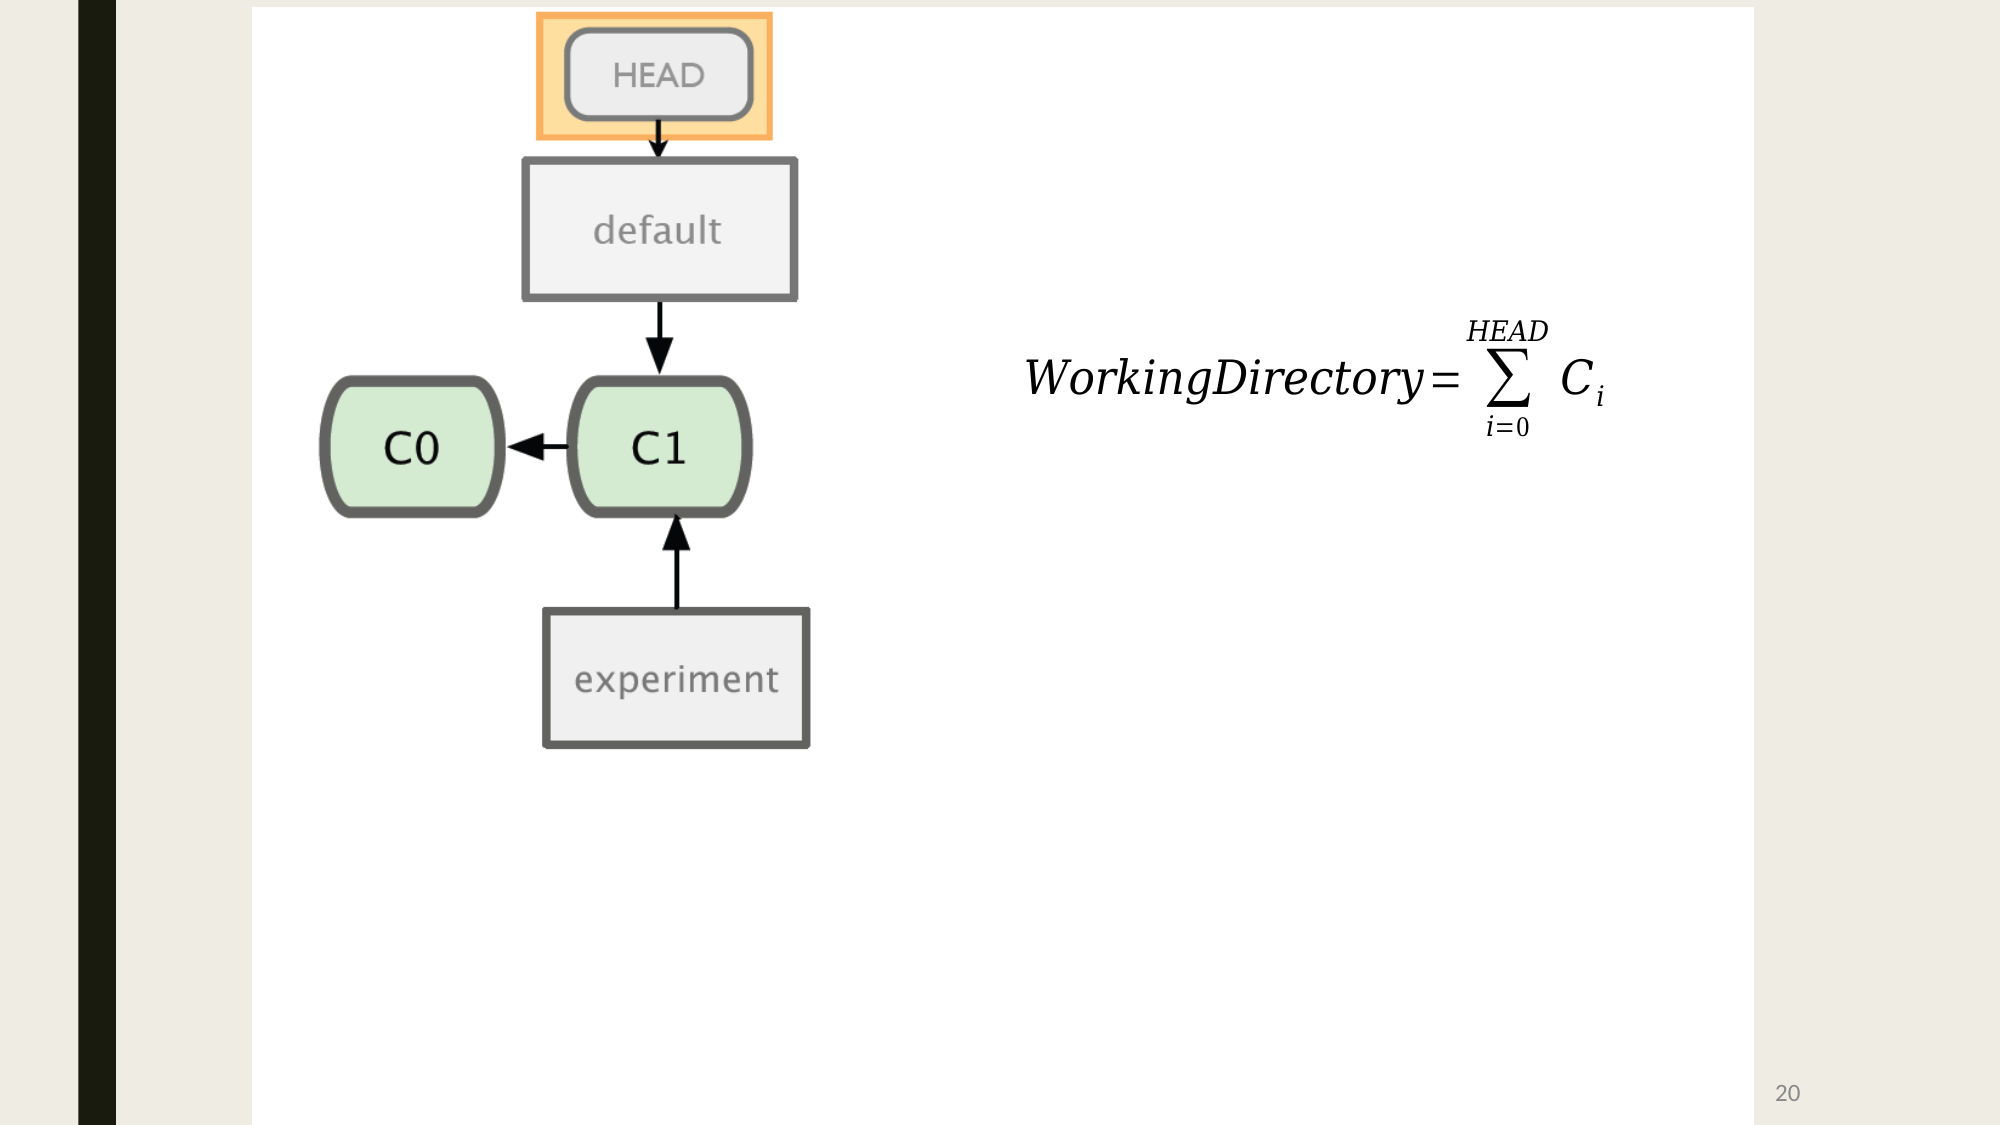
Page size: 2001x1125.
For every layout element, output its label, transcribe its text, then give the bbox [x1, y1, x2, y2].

picture [252, 7, 1754, 1125]
slide_number 20 [1754, 1058, 1816, 1125]
